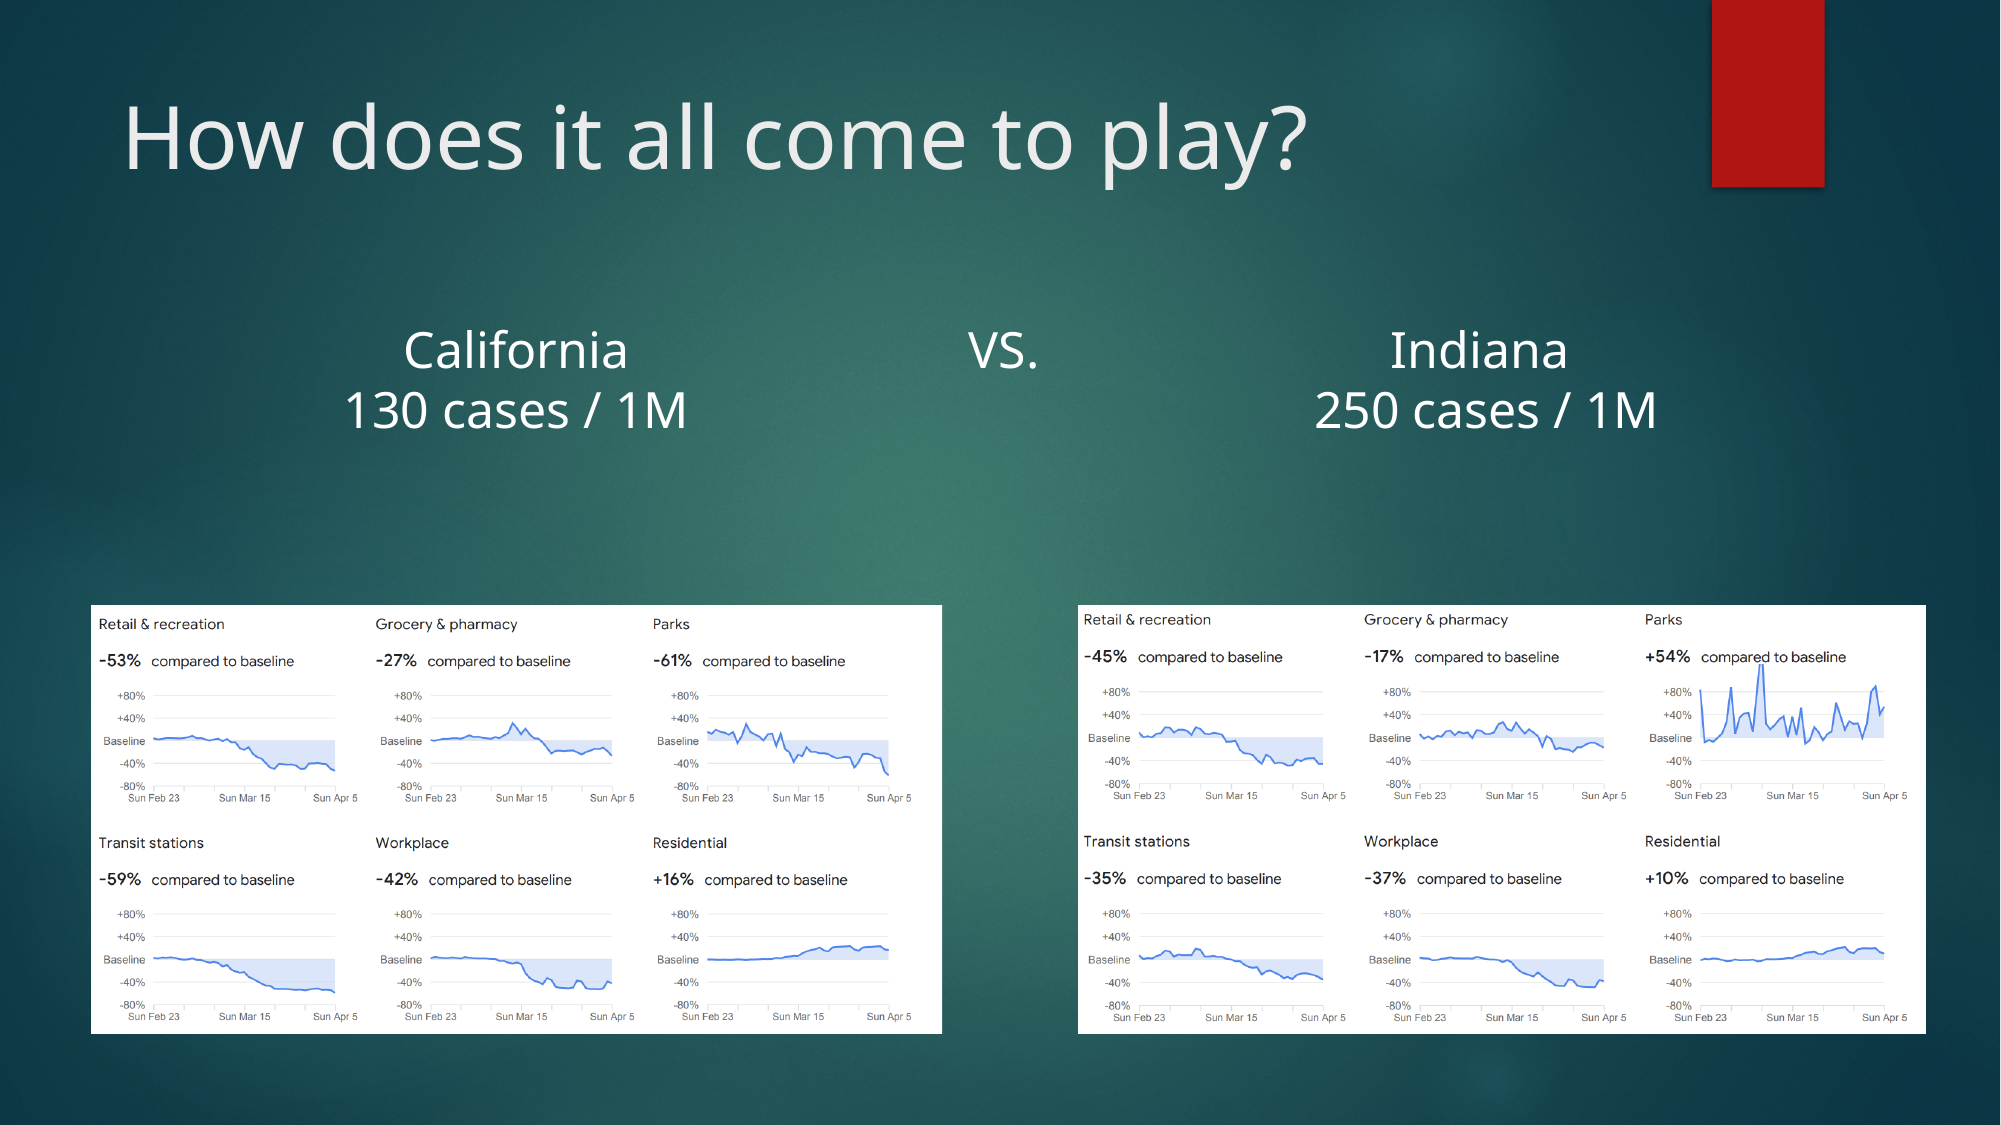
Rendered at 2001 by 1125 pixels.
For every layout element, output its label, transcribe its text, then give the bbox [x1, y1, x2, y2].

text_box Indiana 250 cases / 1M [1281, 303, 1692, 411]
text_box VS. [807, 304, 1202, 463]
title How does it all come to play? [106, 74, 1649, 304]
picture [0, 0, 2001, 1125]
text_box California 130 cases / 1M [319, 304, 714, 463]
